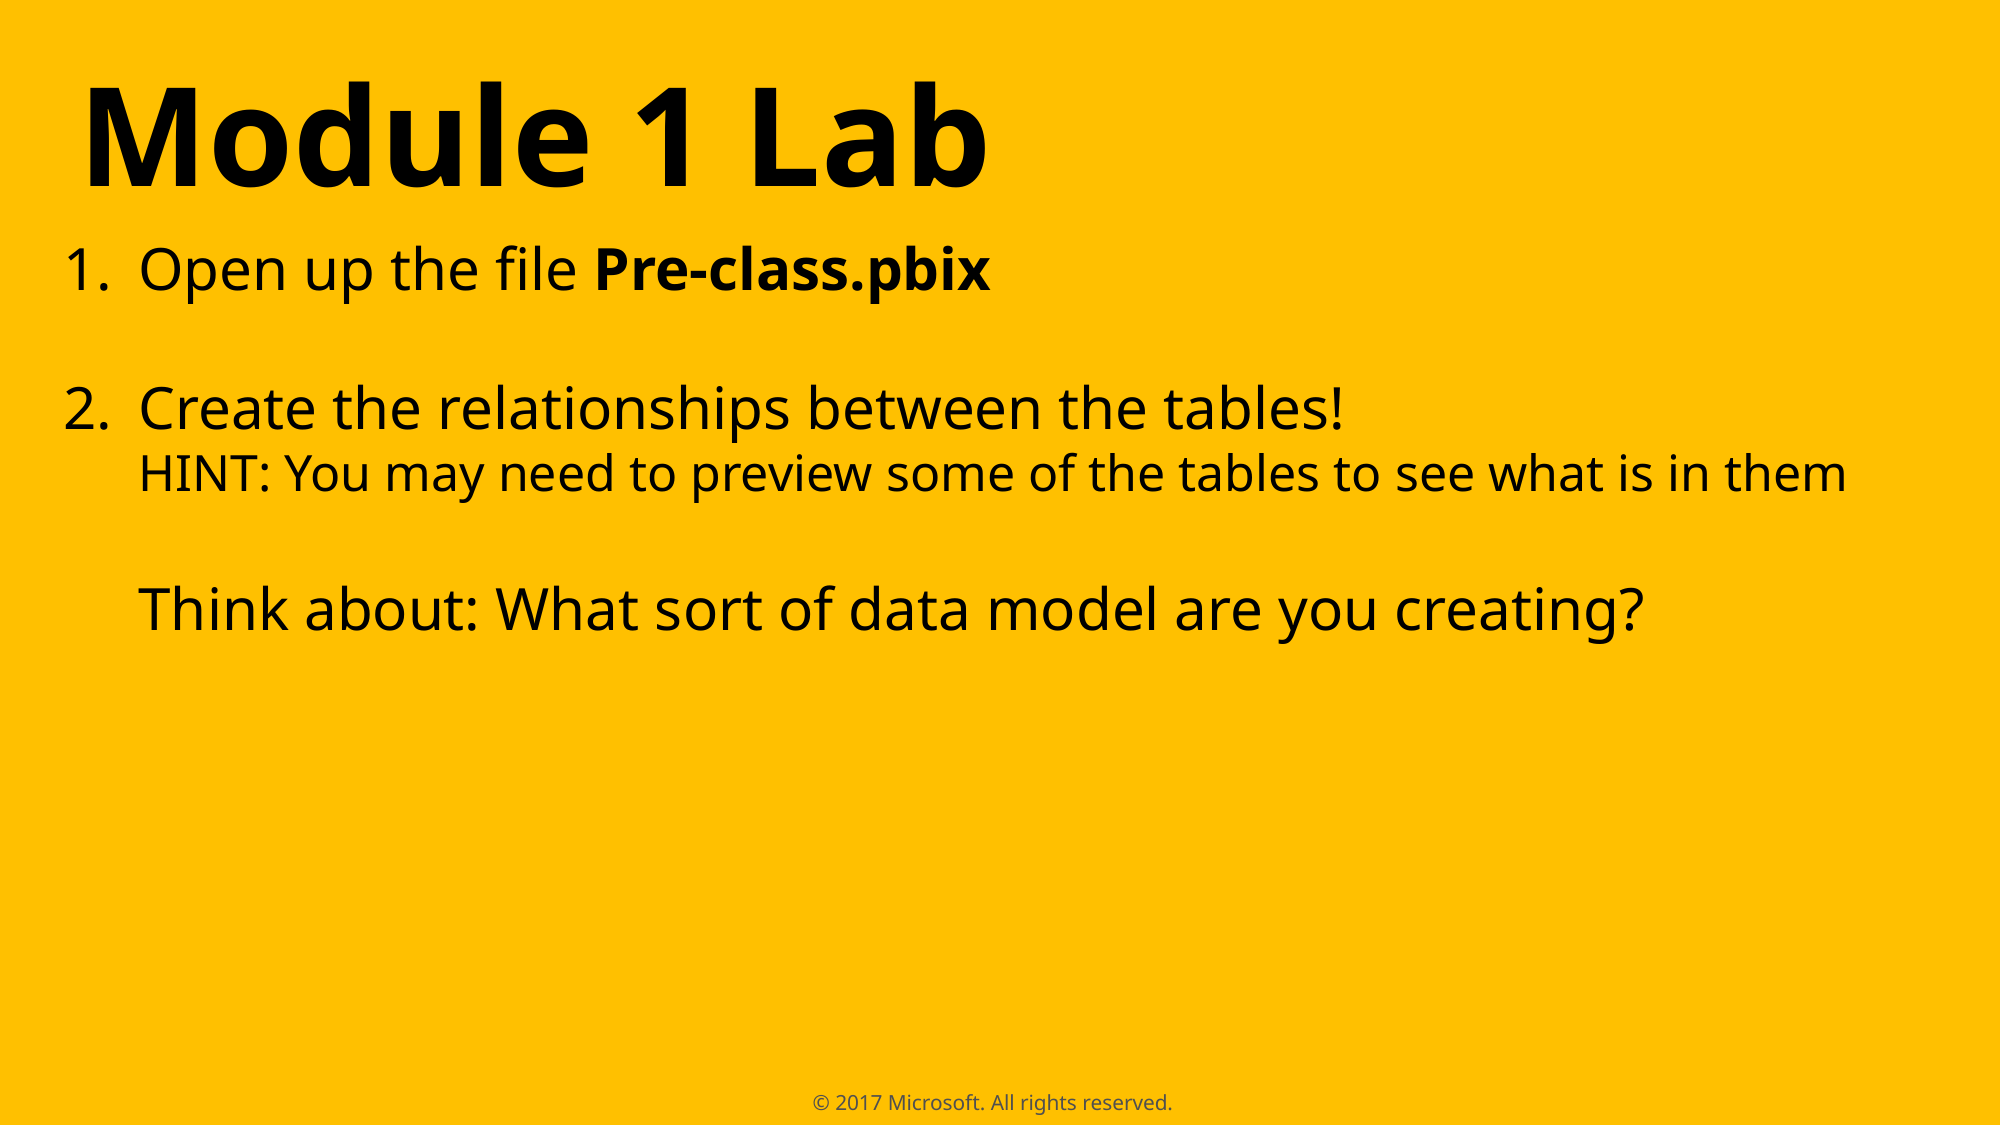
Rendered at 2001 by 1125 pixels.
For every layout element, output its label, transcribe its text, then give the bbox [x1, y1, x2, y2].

footer © 2017 Microsoft. All rights reserved. [663, 1084, 1338, 1122]
text_box Open up the file Pre-class.pbix Create the relationships between the tables! HINT: You may need to preview some of the tables to see what is in them Think about: What sort of data model are you creating? [48, 224, 1912, 650]
list Module 1 Lab [48, 44, 1667, 224]
